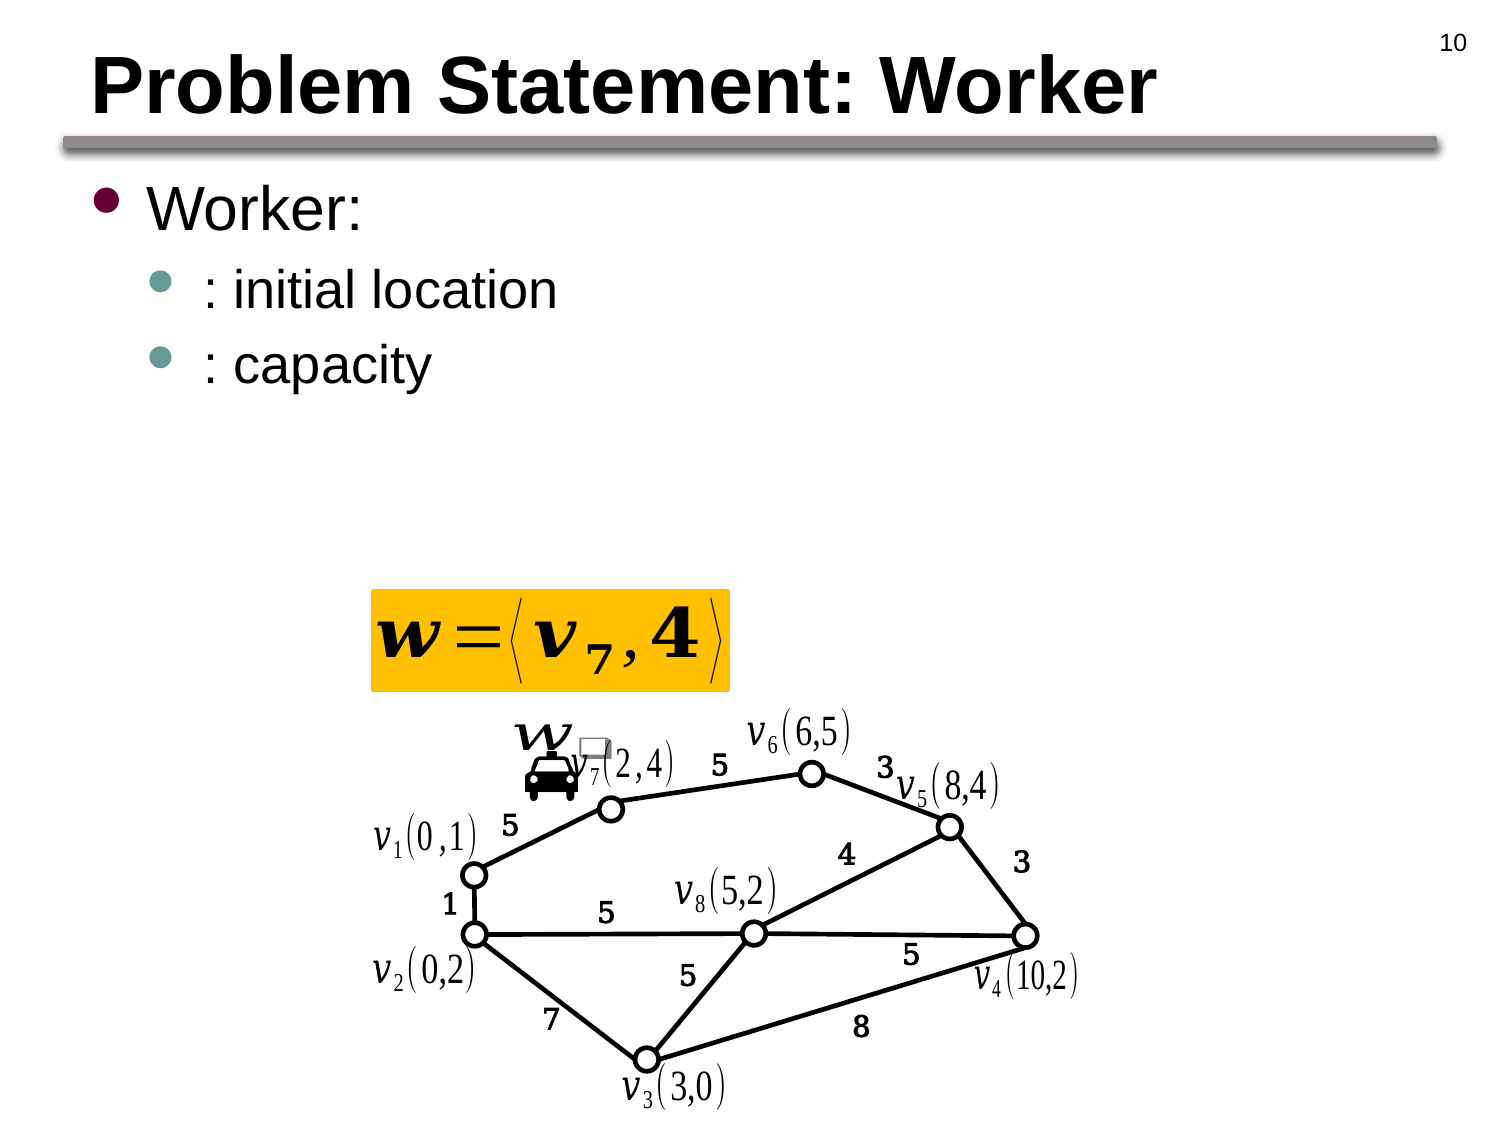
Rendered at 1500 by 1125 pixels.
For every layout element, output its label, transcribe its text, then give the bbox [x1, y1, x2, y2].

slide_number 10 [1131, 18, 1483, 62]
title Problem Statement: Worker [75, 20, 1425, 138]
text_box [371, 704, 1079, 1116]
